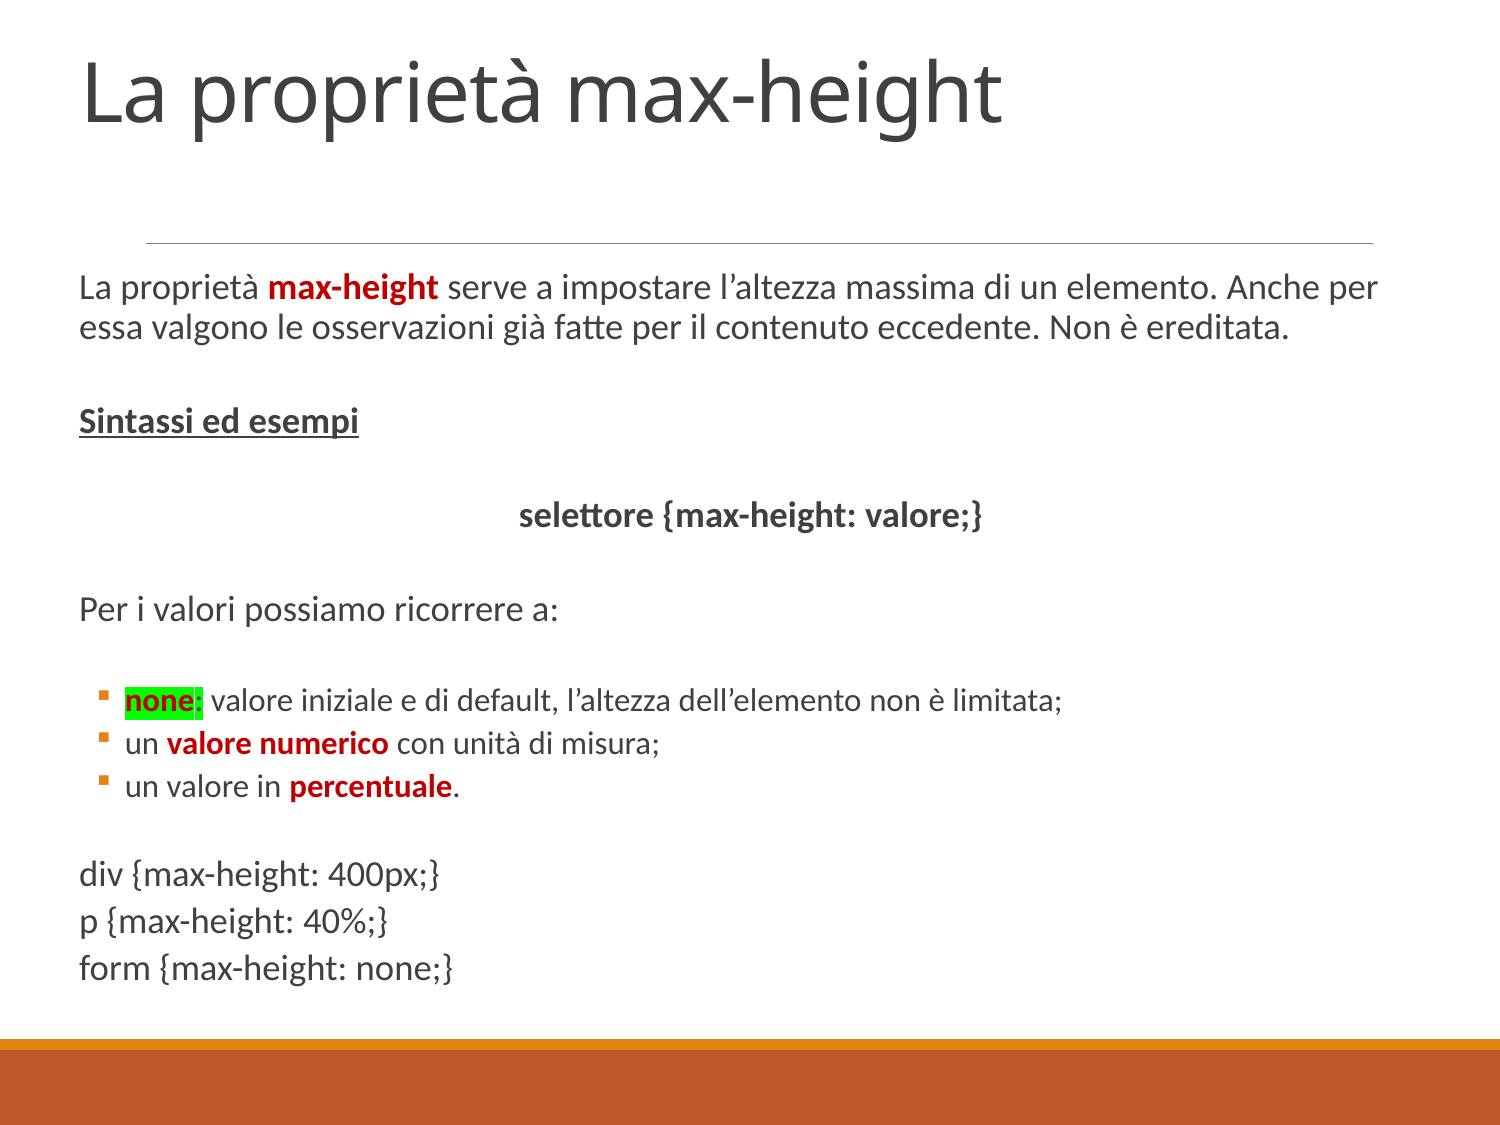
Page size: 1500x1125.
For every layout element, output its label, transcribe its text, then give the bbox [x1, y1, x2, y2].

title La proprietà max-height [64, 47, 1424, 244]
list La proprietà max-height serve a impostare l’altezza massima di un elemento. Anche per essa valgono le osservazioni già fatte per il contenuto eccedente. Non è ereditata. Sintassi ed esempi selettore {max-height: valore;} Per i valori possiamo ricorrere a: none: valore iniziale e di default, l’altezza dell’elemento non è limitata; un valore numerico con unità di misura; un valore in percentuale. div {max-height: 400px;} p {max-height: 40%;} form {max-height: none;} [64, 260, 1424, 1000]
